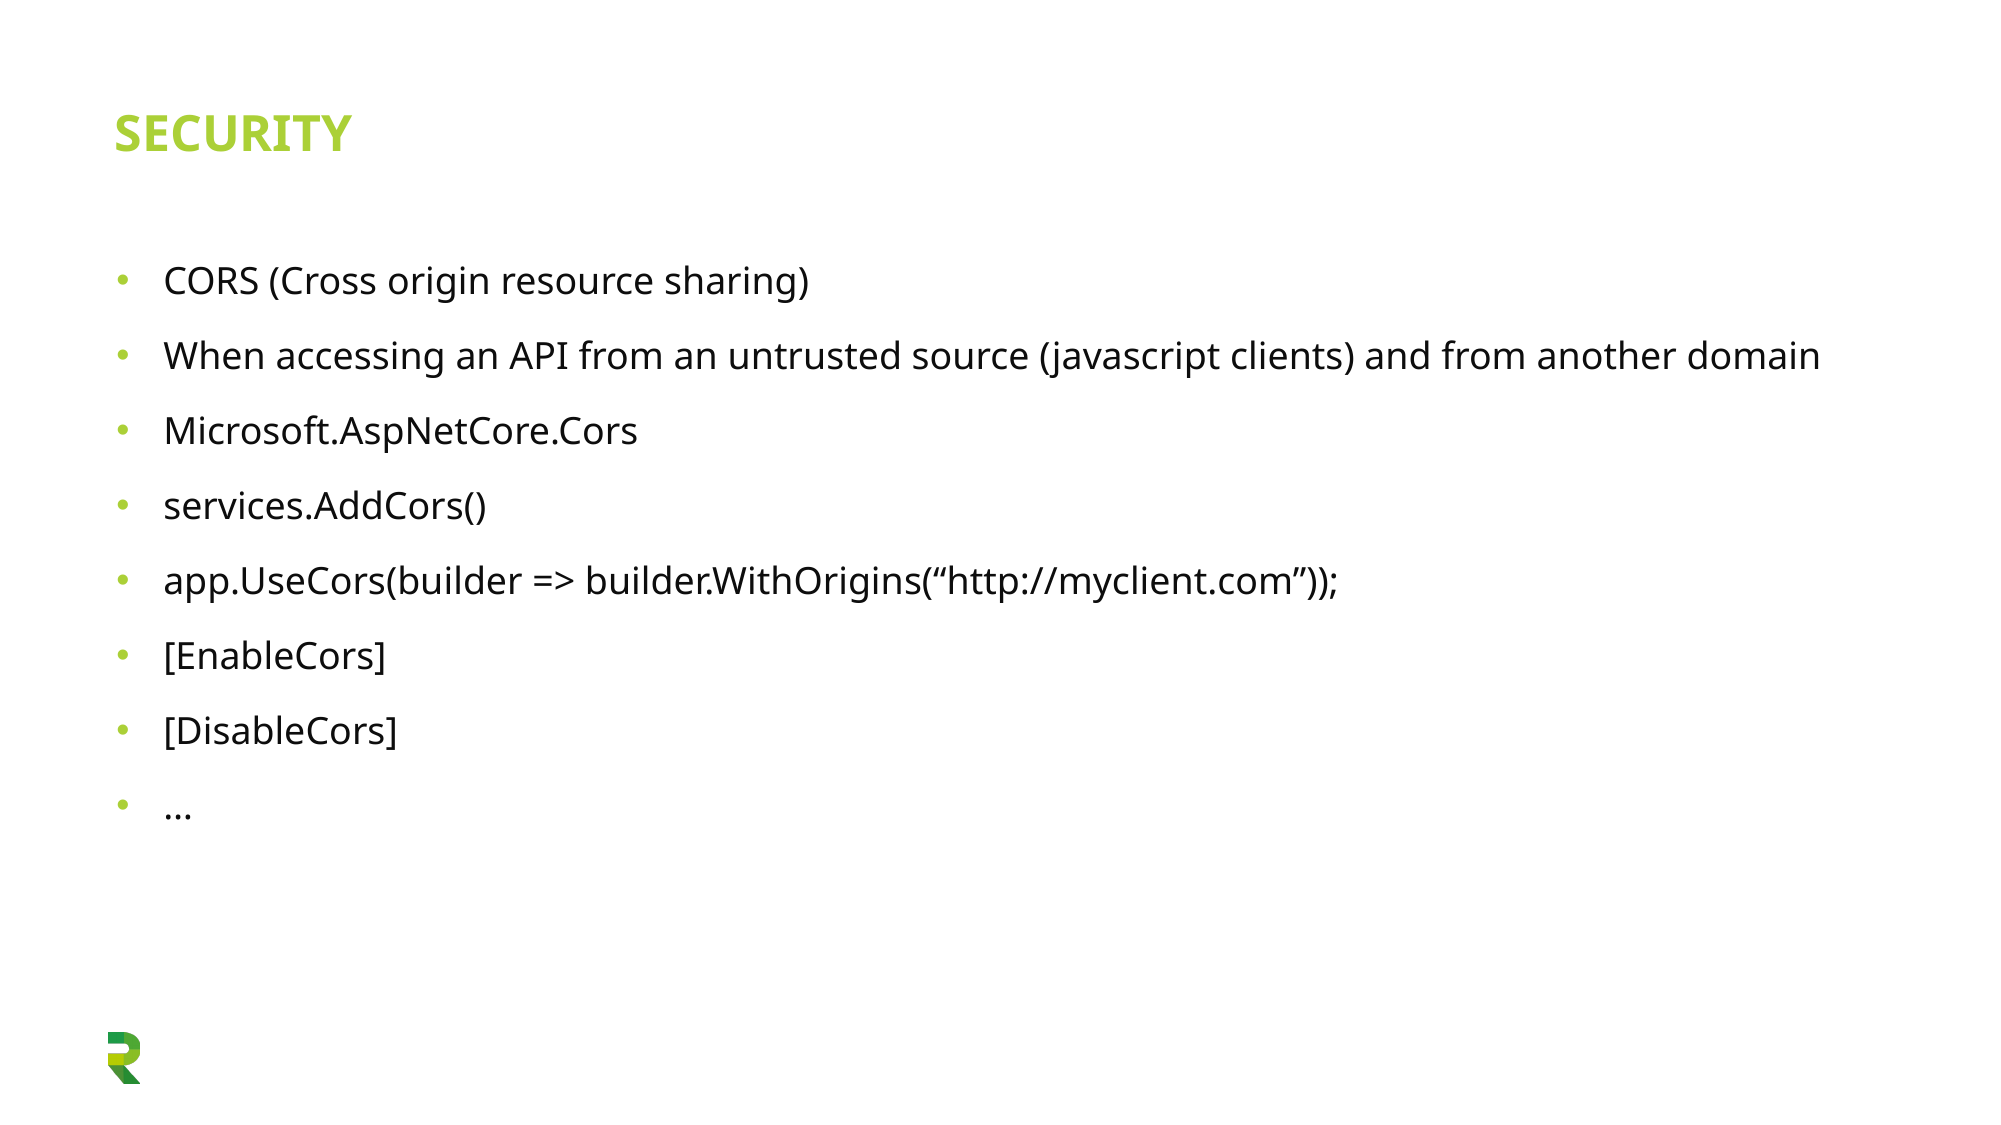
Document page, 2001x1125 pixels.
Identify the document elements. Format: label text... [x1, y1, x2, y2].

list CORS (Cross origin resource sharing) When accessing an API from an untrusted source (javascript clients) and from another domain Microsoft.AspNetCore.Cors services.AddCors() app.UseCors(builder => builder.WithOrigins(“http://myclient.com”)); [EnableCors] [DisableCors] … [101, 227, 1900, 1018]
title Security [99, 83, 1900, 180]
